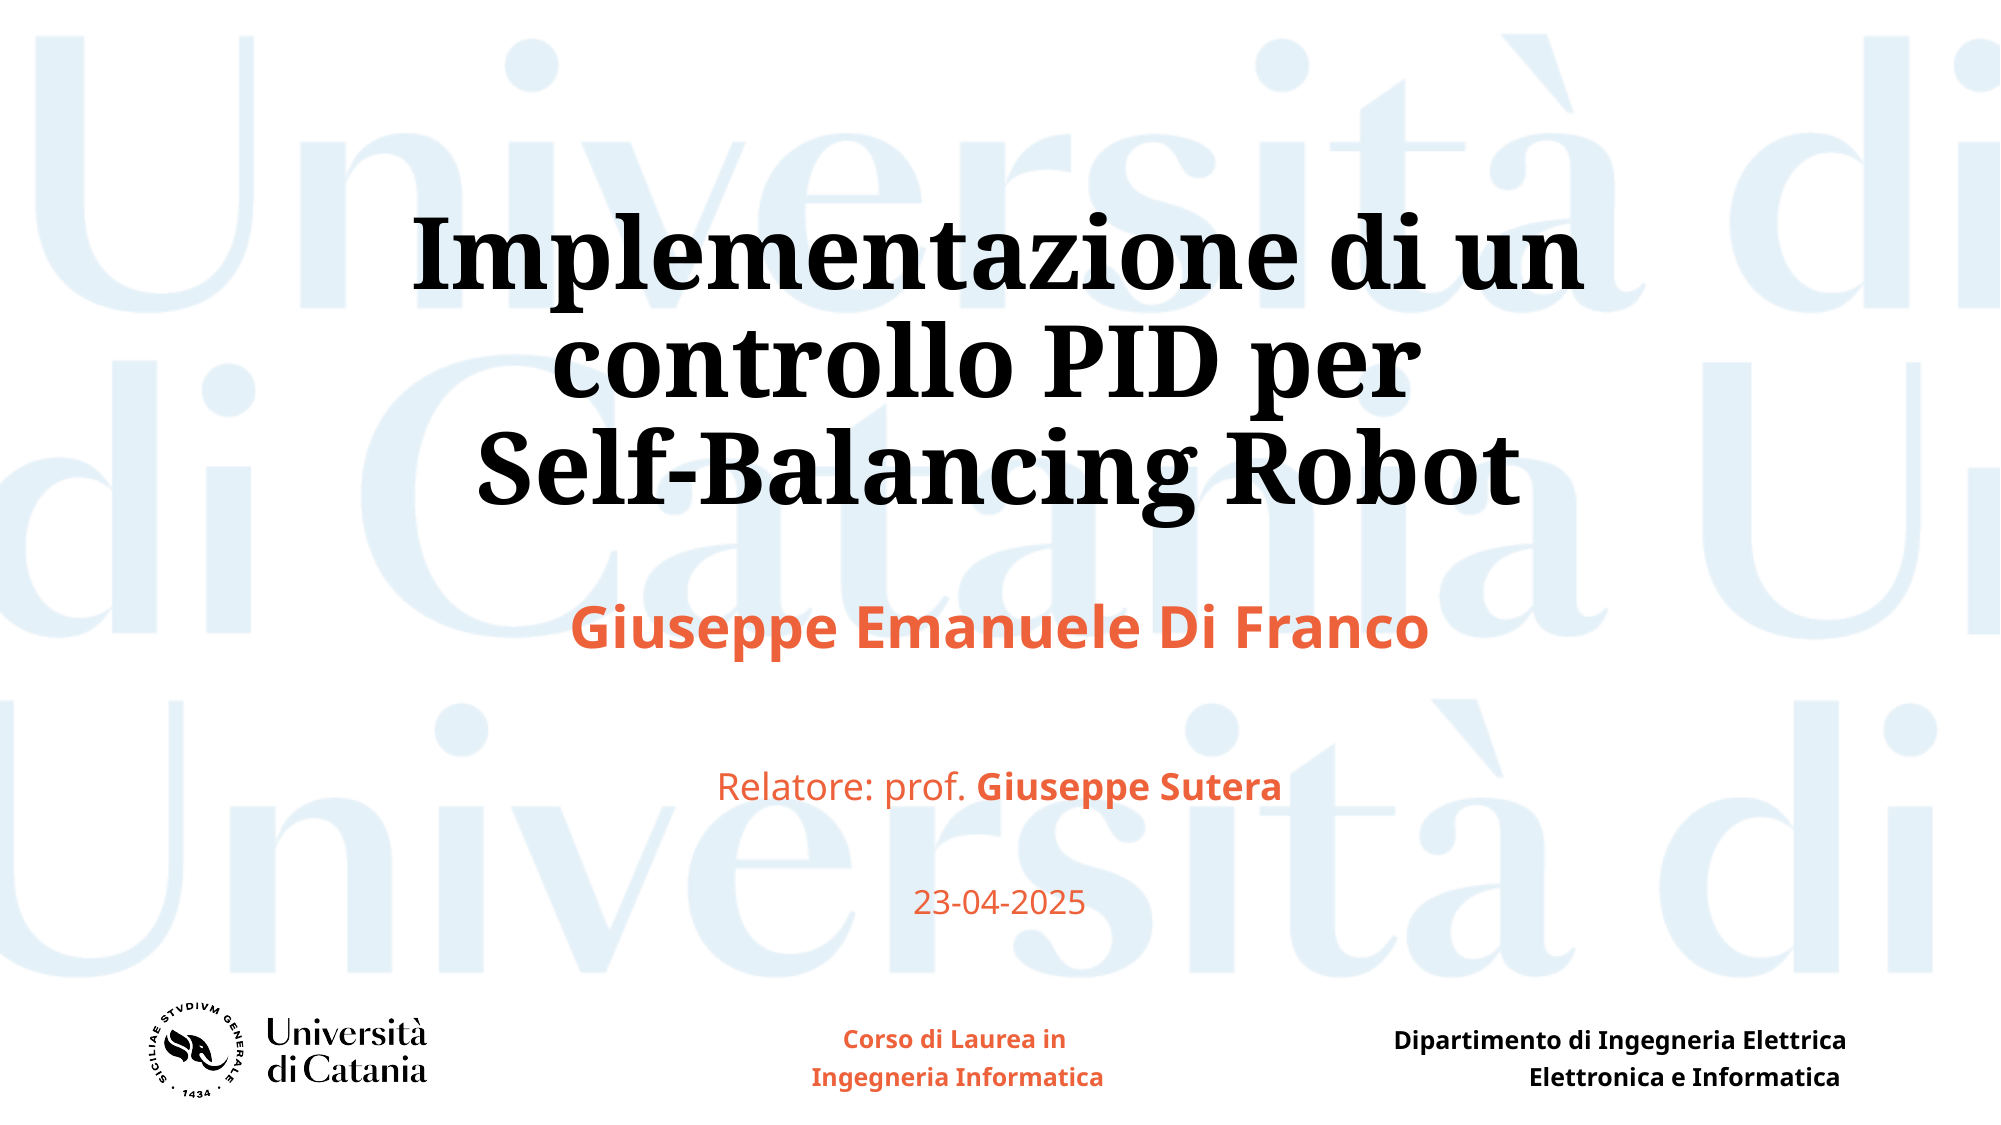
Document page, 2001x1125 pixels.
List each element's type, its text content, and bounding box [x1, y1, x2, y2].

list Relatore: prof. Giuseppe Sutera 23-04-2025 [249, 709, 1750, 957]
title Implementazione di un controllo PID per Self-Balancing Robot [249, 184, 1750, 535]
subtitle Giuseppe Emanuele Di Franco [249, 590, 1750, 695]
picture [0, 0, 2000, 1125]
